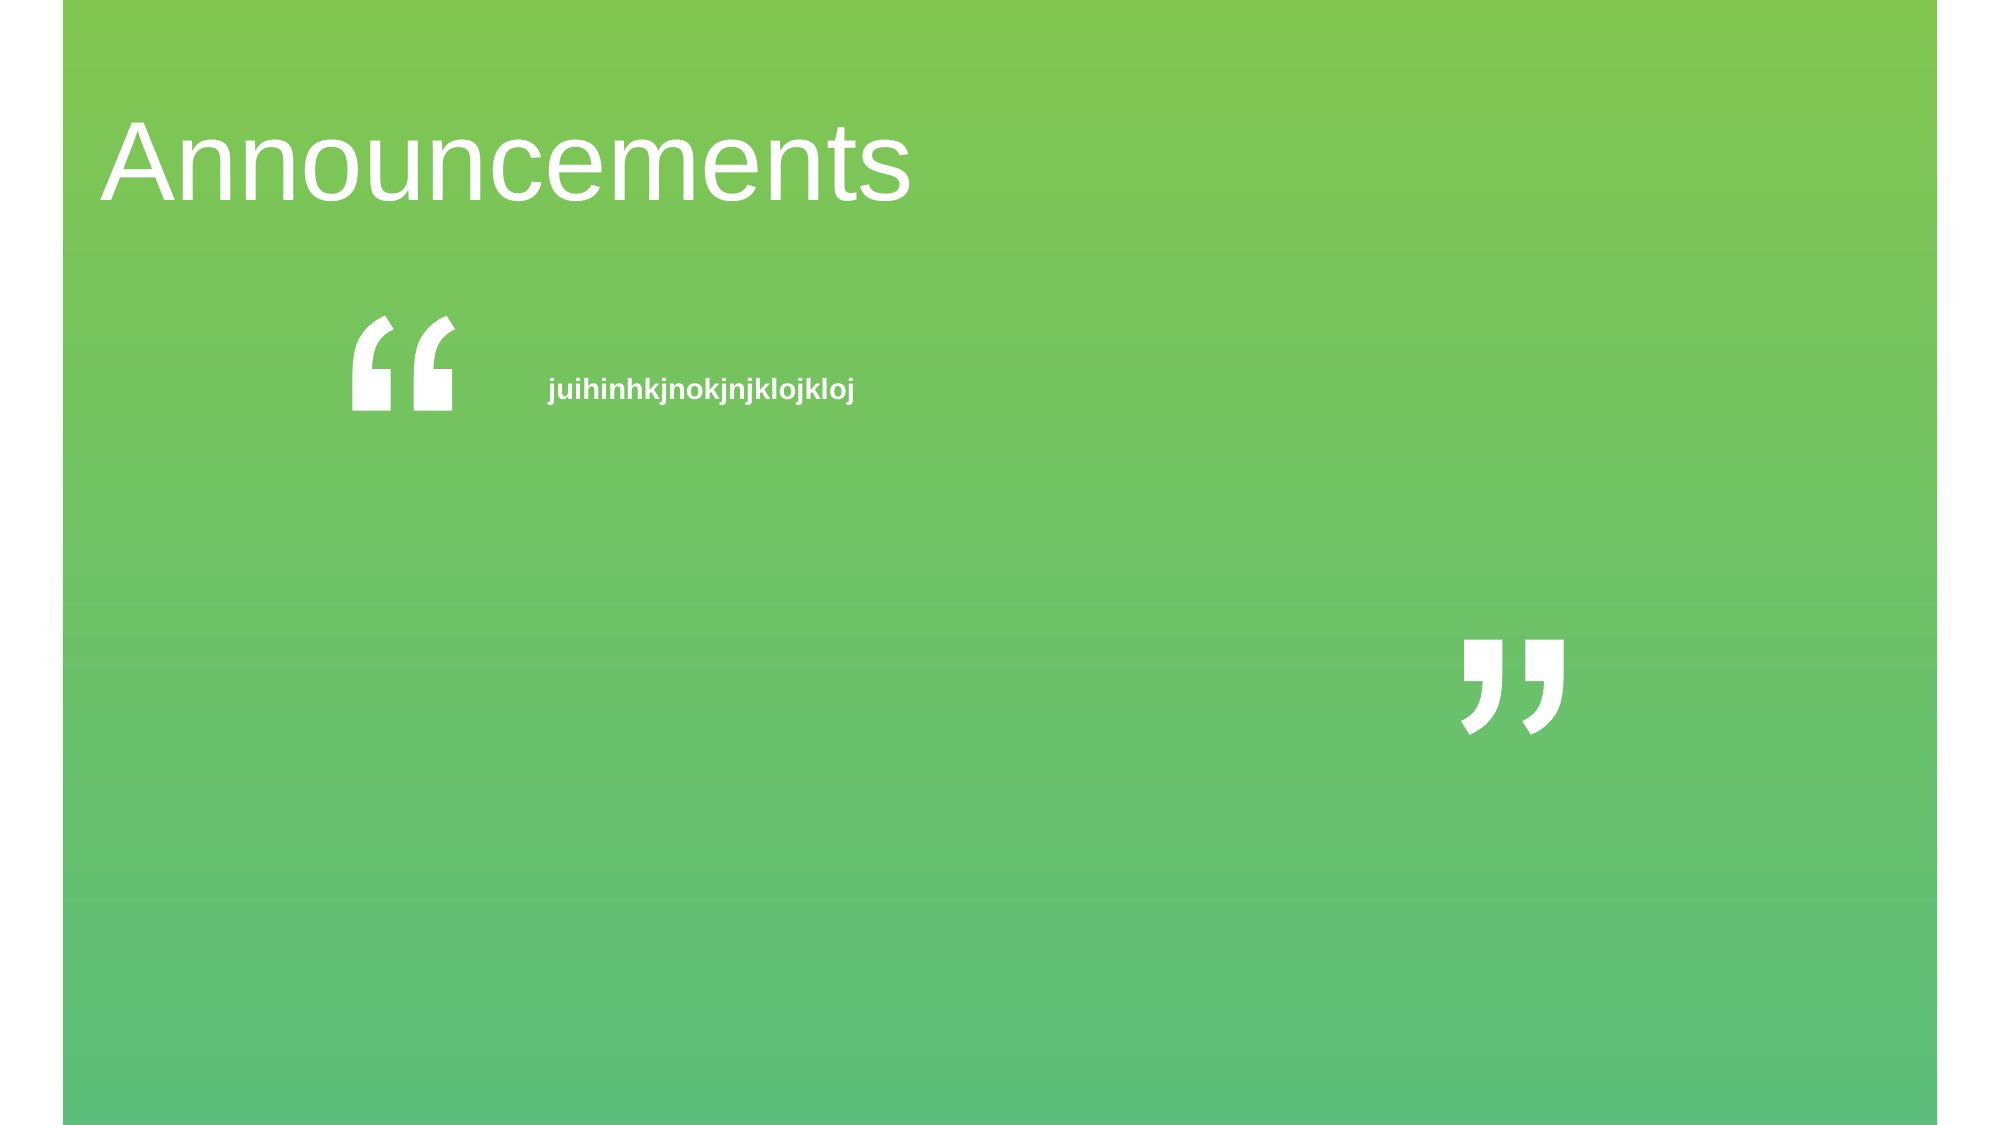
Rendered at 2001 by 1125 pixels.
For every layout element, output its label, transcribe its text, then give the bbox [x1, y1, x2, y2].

text_box [62, 0, 1938, 1125]
text_box [412, 314, 457, 412]
text_box [1459, 638, 1504, 737]
text_box Announcements [86, 80, 1091, 230]
text_box [1520, 638, 1565, 737]
text_box [351, 314, 396, 412]
text_box juihinhkjnokjnjklojkloj [533, 363, 1461, 413]
